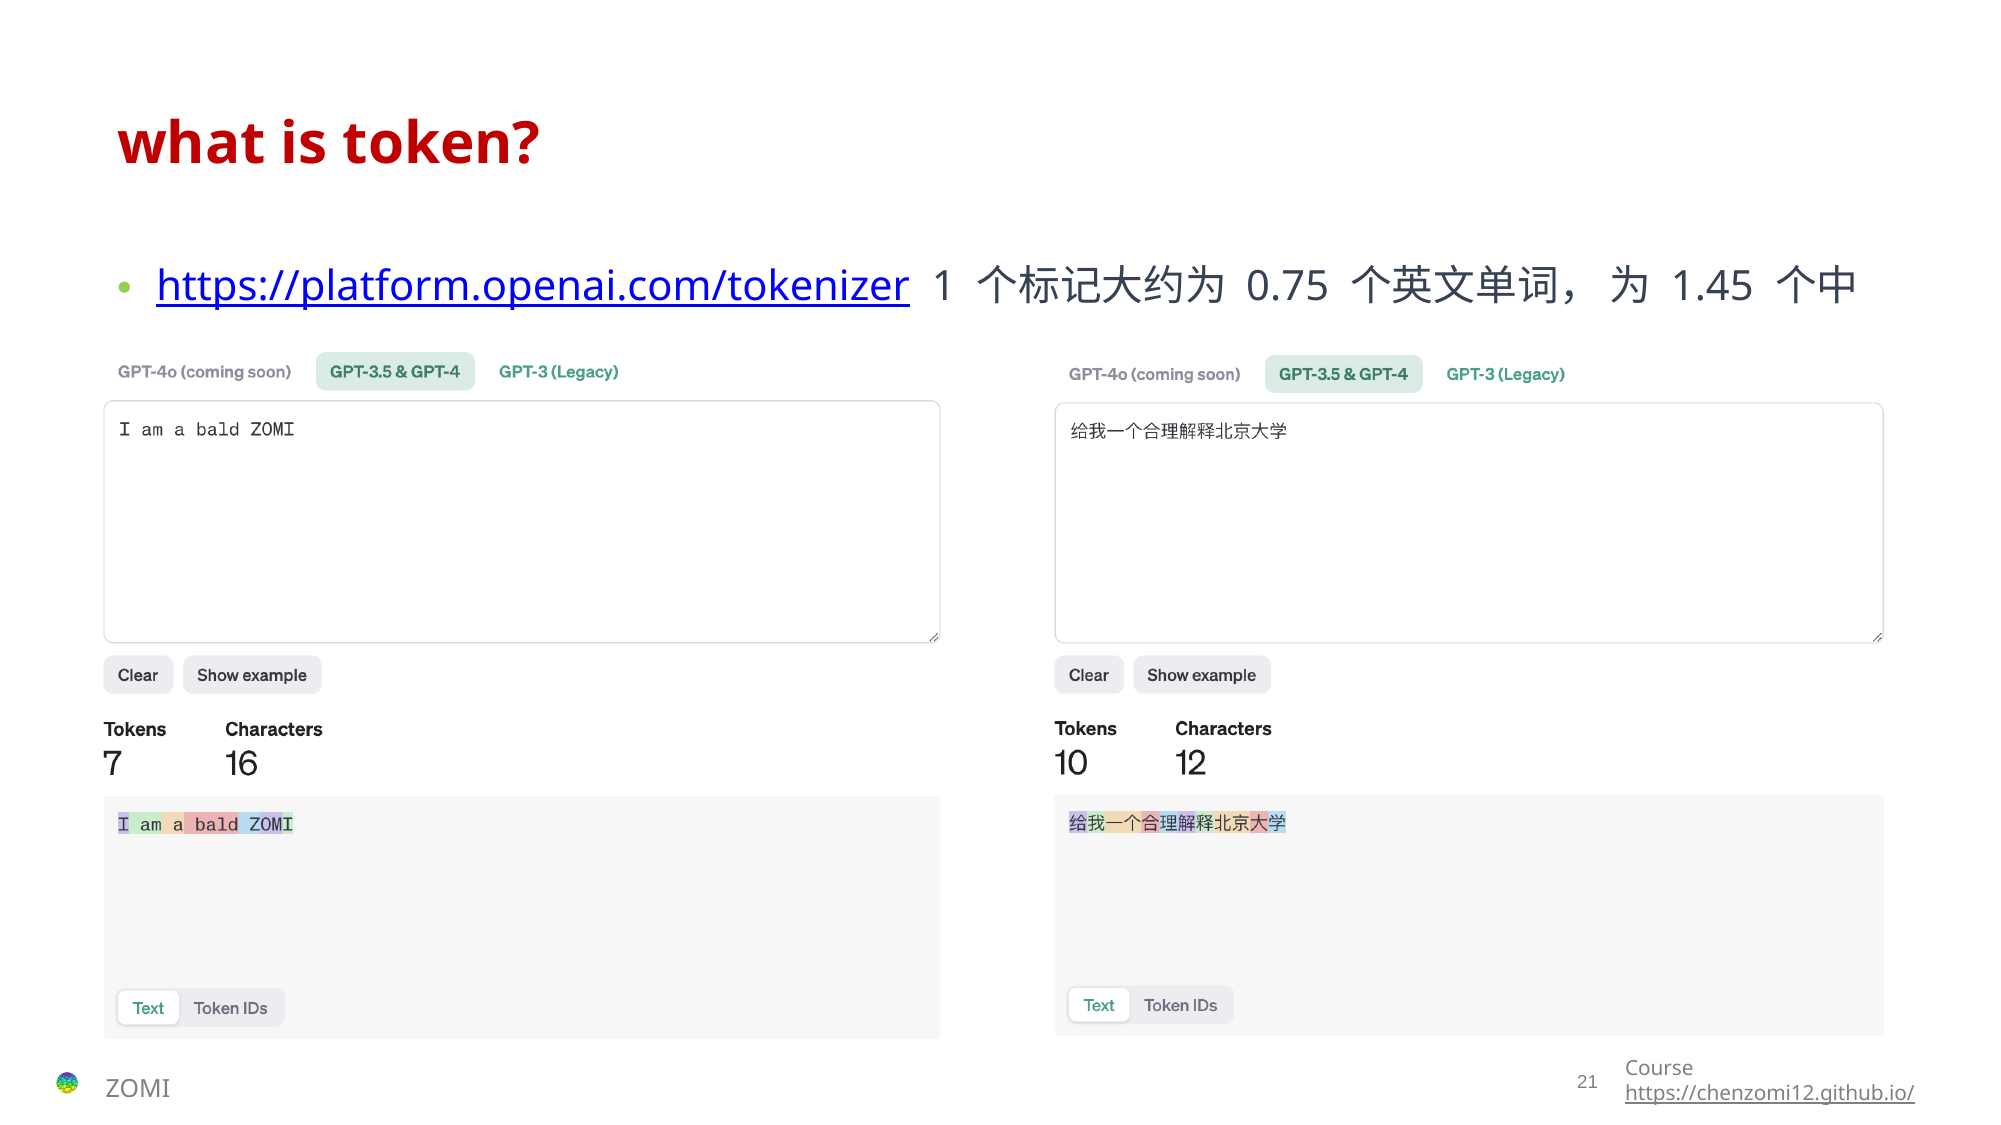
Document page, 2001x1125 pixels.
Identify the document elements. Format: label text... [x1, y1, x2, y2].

picture [57, 1073, 77, 1093]
title what is token? [102, 91, 1901, 189]
picture [1025, 343, 1913, 1058]
list https://platform.openai.com/tokenizer 1 个标记大约为 0.75 个英文单词， 为 1.45 个中文单词 [102, 223, 1901, 1043]
picture [77, 332, 964, 1061]
